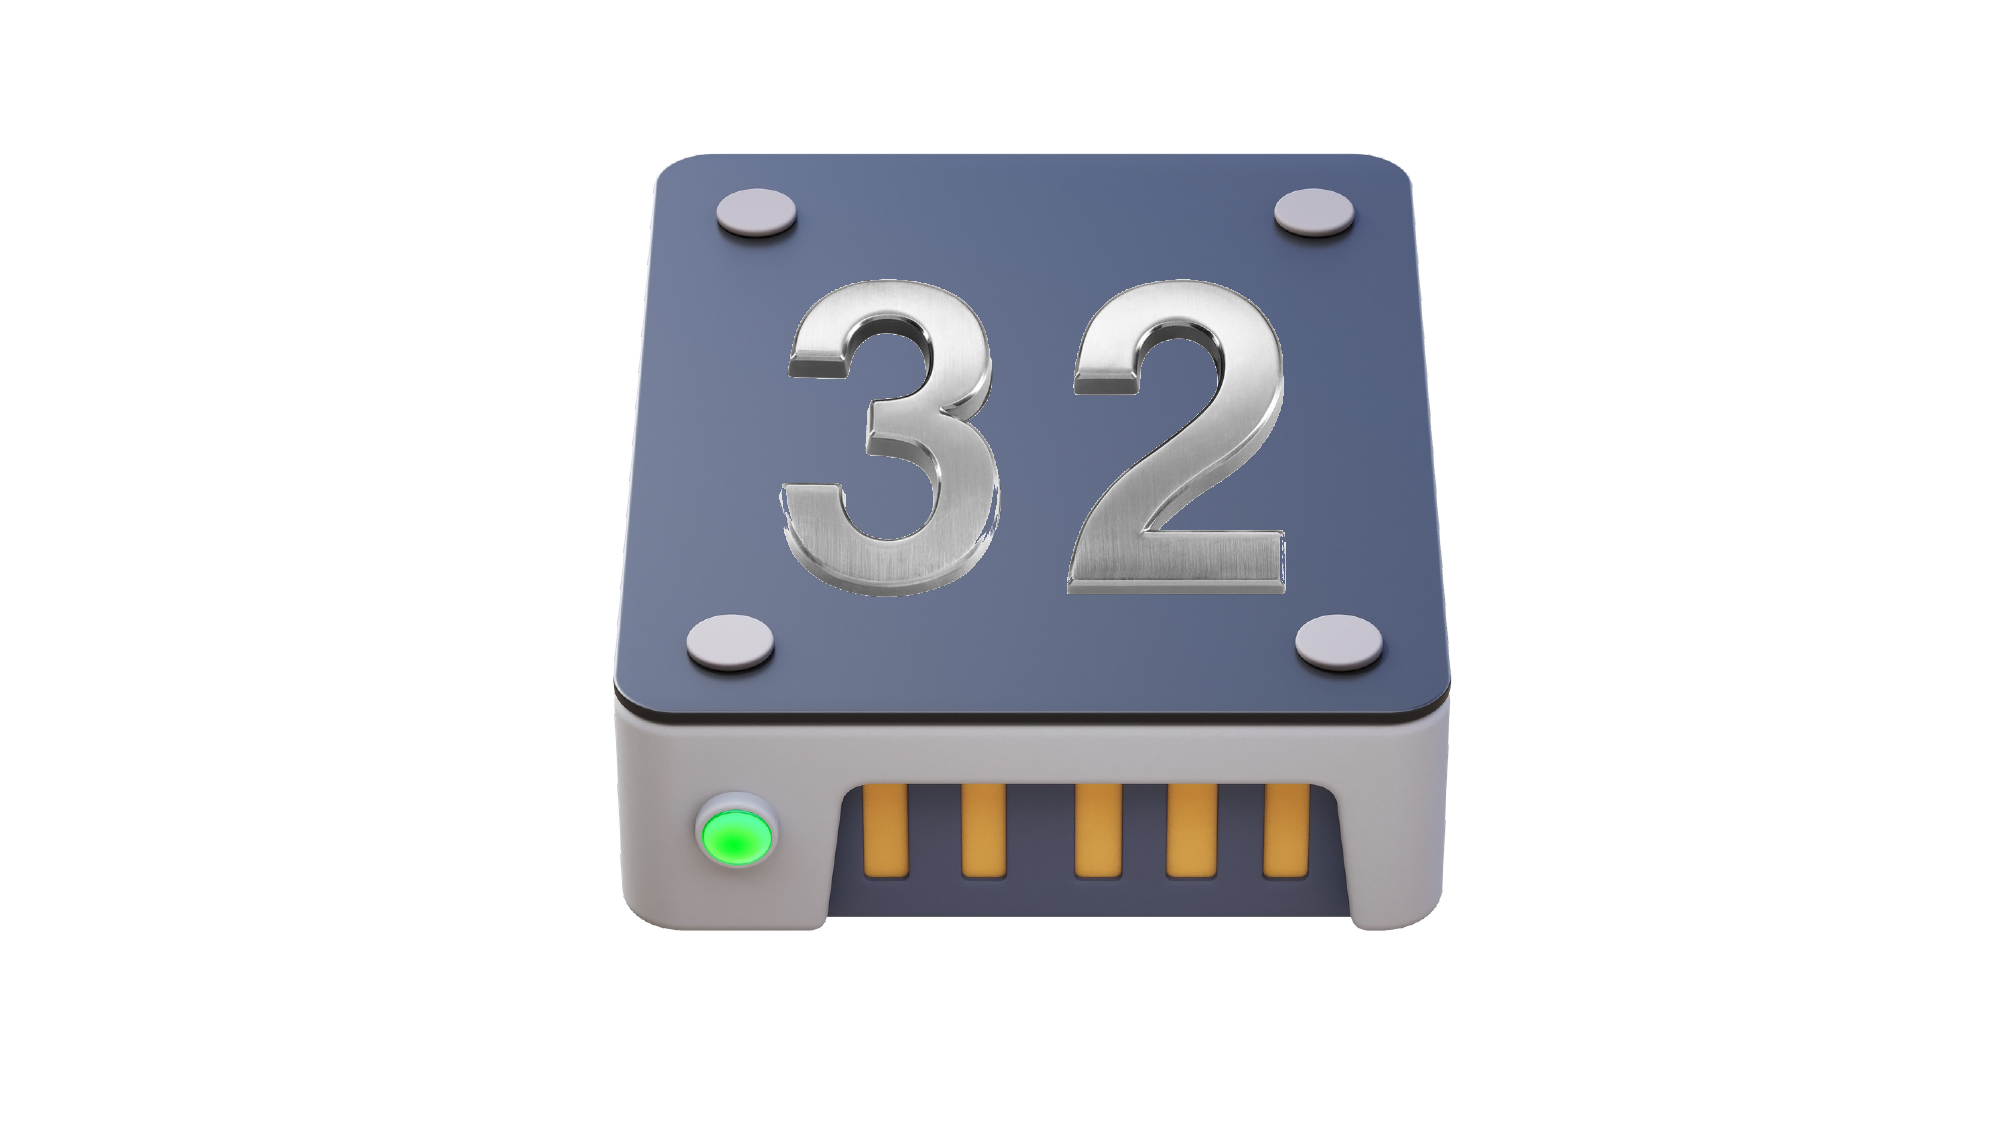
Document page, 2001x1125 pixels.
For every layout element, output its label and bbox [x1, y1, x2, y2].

picture [467, 0, 1593, 1088]
